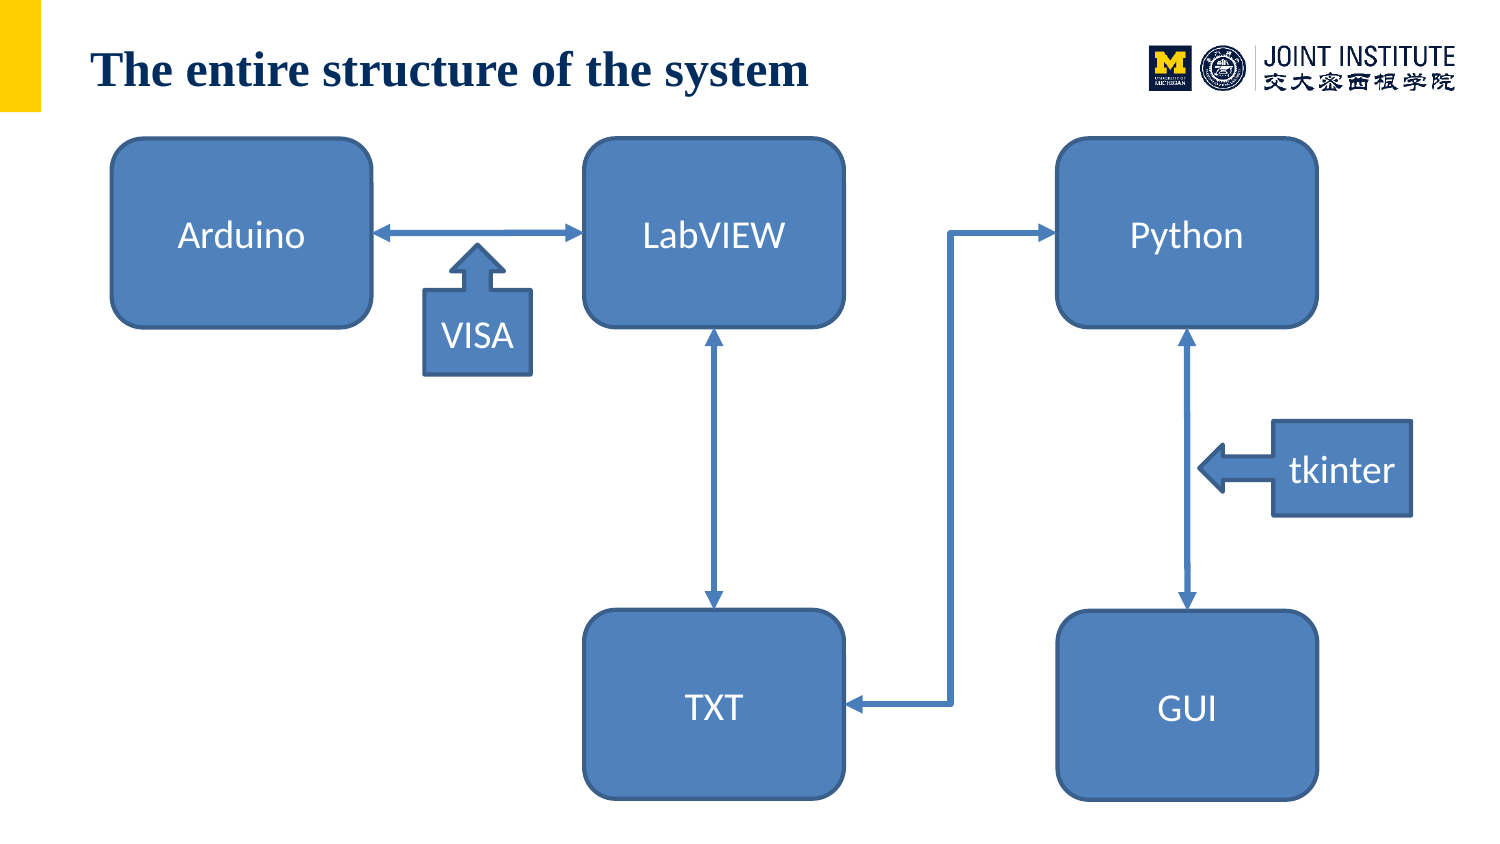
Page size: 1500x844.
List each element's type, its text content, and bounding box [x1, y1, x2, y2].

text_box tkinter [1197, 418, 1414, 518]
picture [1139, 35, 1500, 98]
text_box TXT [582, 607, 847, 801]
text_box Arduino [109, 136, 374, 330]
text_box LabVIEW [582, 136, 847, 330]
text_box Python [1054, 136, 1320, 330]
title The entire structure of the system [75, 26, 1105, 107]
text_box GUI [1055, 608, 1320, 802]
text_box VISA [422, 243, 533, 377]
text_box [843, 232, 1058, 705]
